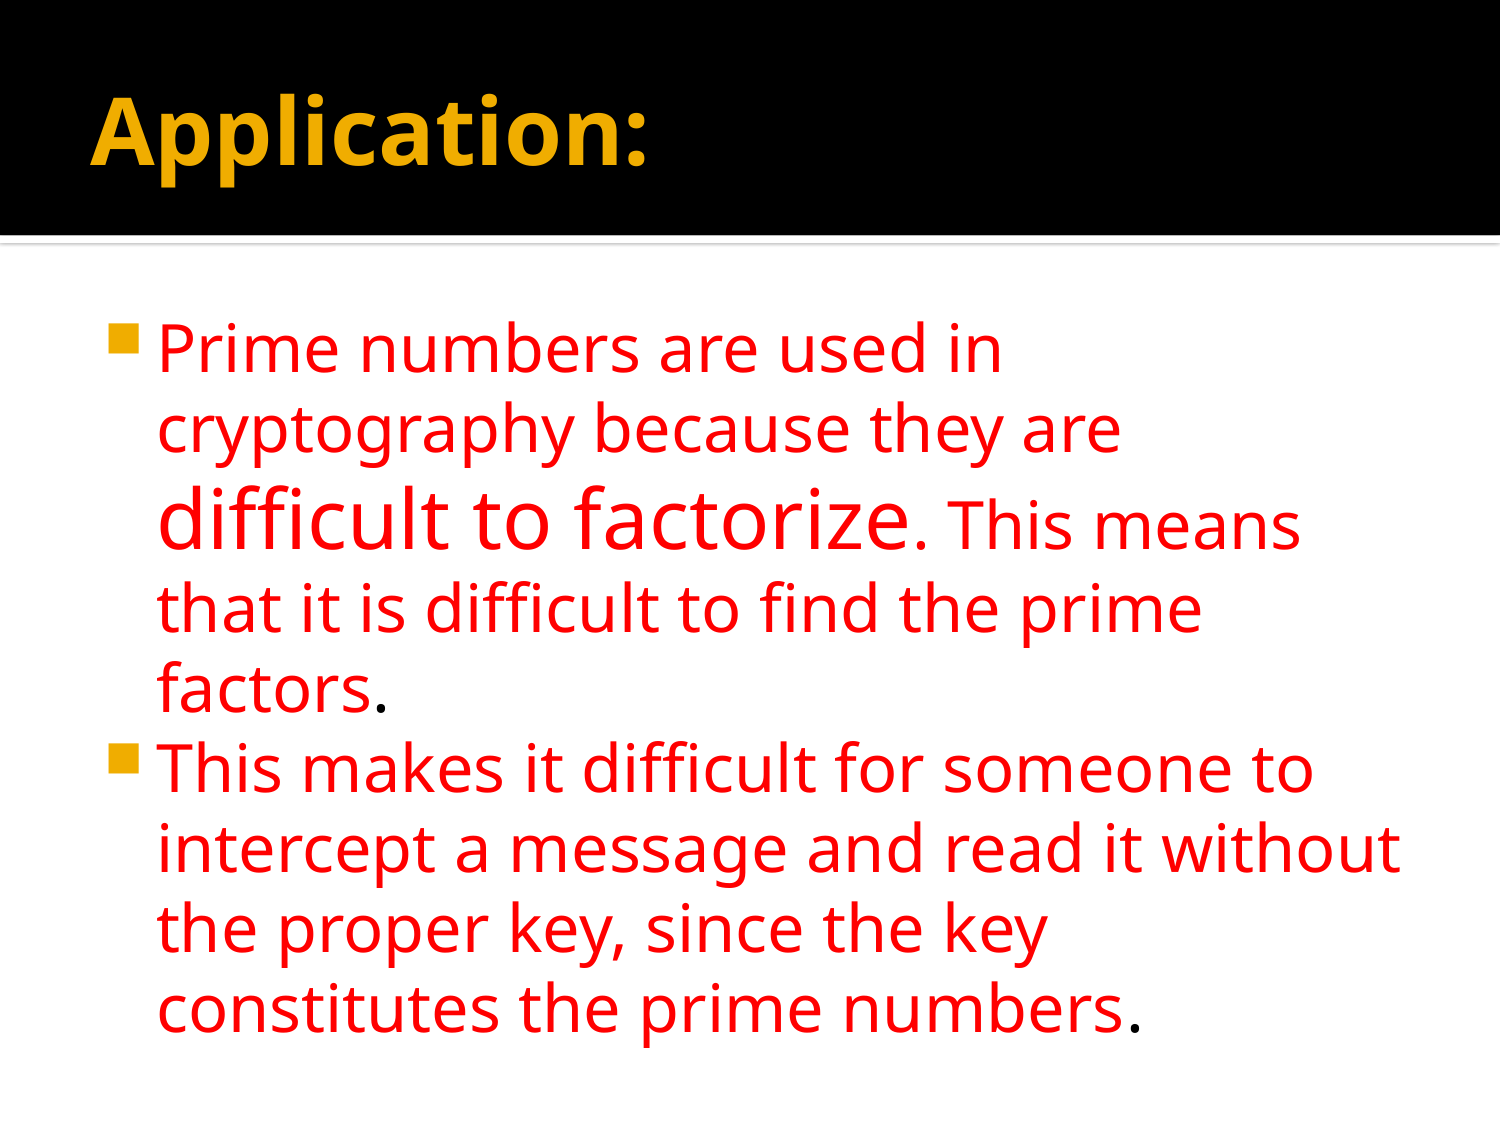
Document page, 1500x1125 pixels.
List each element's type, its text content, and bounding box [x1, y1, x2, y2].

title Application: [75, 25, 1425, 231]
list Prime numbers are used in cryptography because they are difficult to factorize. This means that it is difficult to find the prime factors. This makes it difficult for someone to intercept a message and read it without the proper key, since the key constitutes the prime numbers. [75, 291, 1425, 1088]
